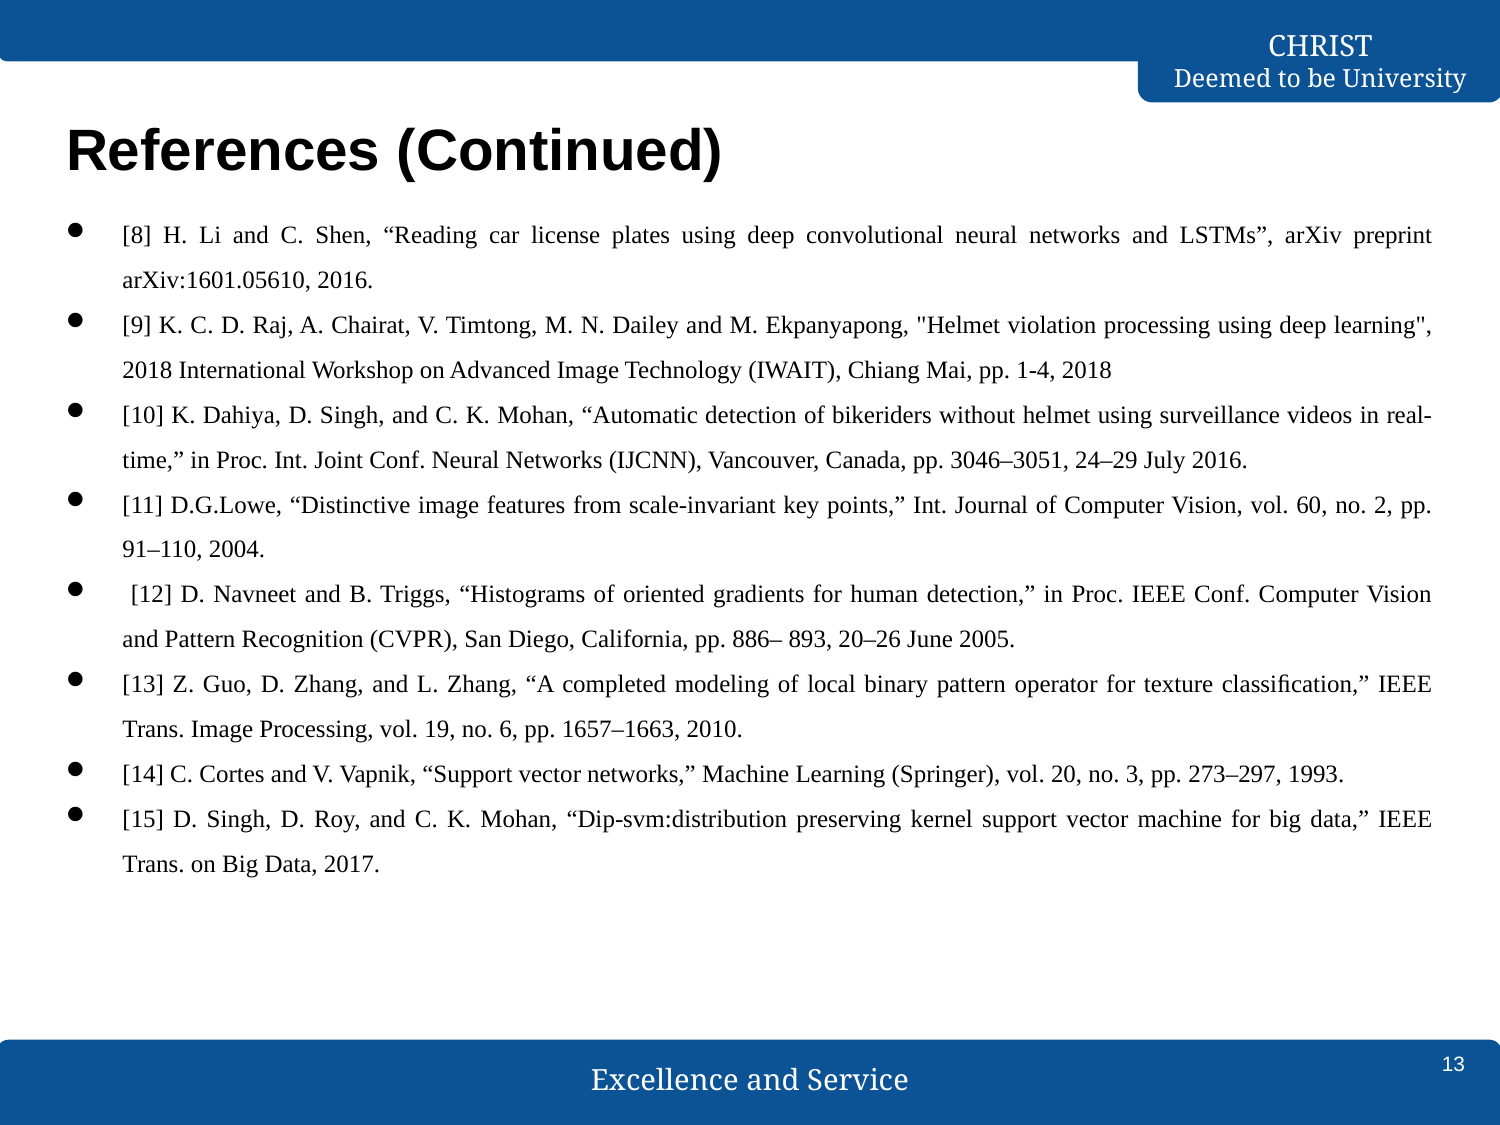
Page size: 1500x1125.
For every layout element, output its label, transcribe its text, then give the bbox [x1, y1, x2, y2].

title References (Continued) [51, 97, 1449, 188]
slide_number 13 [1389, 1019, 1480, 1106]
list [8] H. Li and C. Shen, “Reading car license plates using deep convolutional neural networks and LSTMs”, arXiv preprint arXiv:1601.05610, 2016. [9] K. C. D. Raj, A. Chairat, V. Timtong, M. N. Dailey and M. Ekpanyapong, "Helmet violation processing using deep learning", 2018 International Workshop on Advanced Image Technology (IWAIT), Chiang Mai, pp. 1-4, 2018 [10] K. Dahiya, D. Singh, and C. K. Mohan, “Automatic detection of bikeriders without helmet using surveillance videos in real-time,” in Proc. Int. Joint Conf. Neural Networks (IJCNN), Vancouver, Canada, pp. 3046–3051, 24–29 July 2016. [11] D.G.Lowe, “Distinctive image features from scale-invariant key points,” Int. Journal of Computer Vision, vol. 60, no. 2, pp. 91–110, 2004. [12] D. Navneet and B. Triggs, “Histograms of oriented gradients for human detection,” in Proc. IEEE Conf. Computer Vision and Pattern Recognition (CVPR), San Diego, California, pp. 886– 893, 20–26 June 2005. [13] Z. Guo, D. Zhang, and L. Zhang, “A completed modeling of local binary pattern operator for texture classiﬁcation,” IEEE Trans. Image Processing, vol. 19, no. 6, pp. 1657–1663, 2010. [14] C. Cortes and V. Vapnik, “Support vector networks,” Machine Learning (Springer), vol. 20, no. 3, pp. 273–297, 1993. [15] D. Singh, D. Roy, and C. K. Mohan, “Dip-svm:distribution preserving kernel support vector machine for big data,” IEEE Trans. on Big Data, 2017. [51, 188, 1449, 994]
